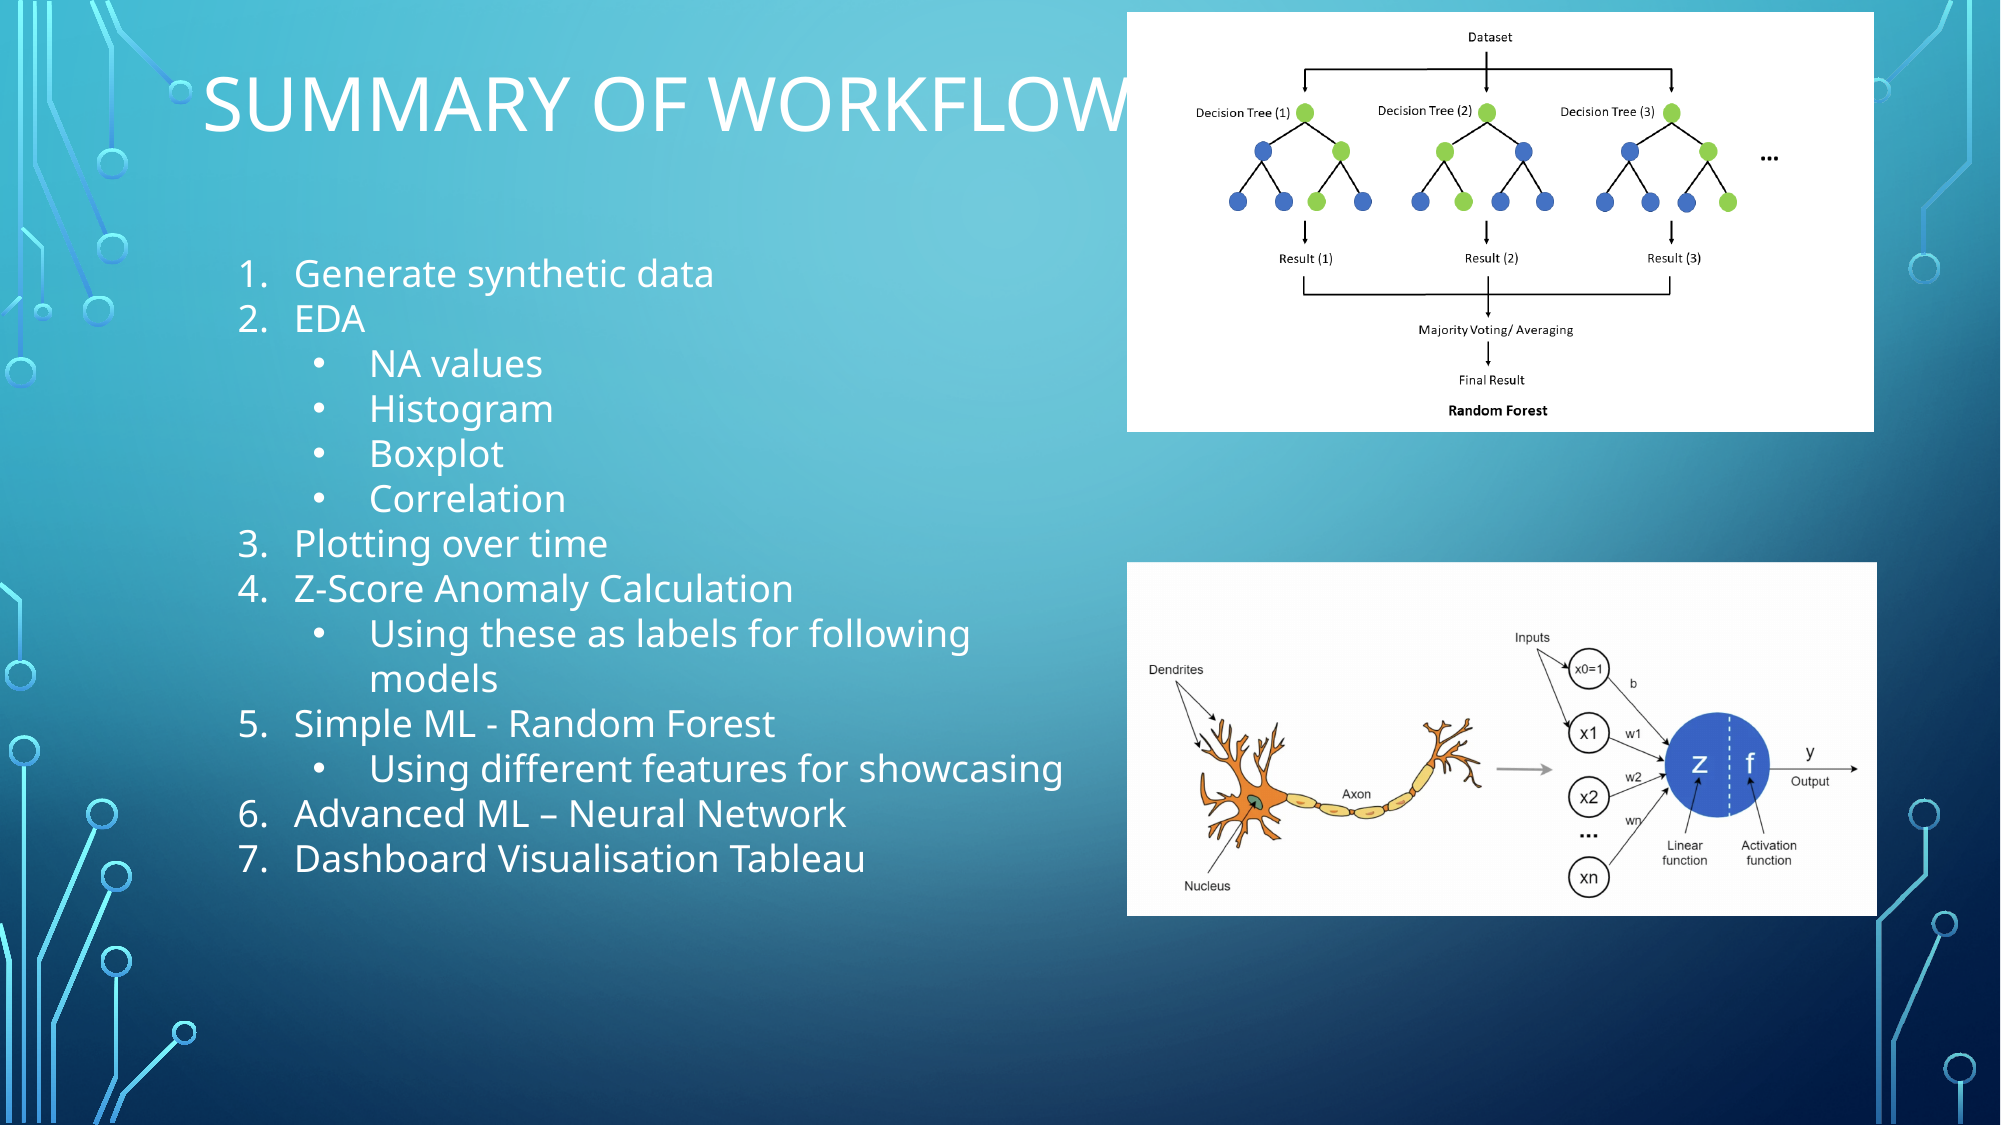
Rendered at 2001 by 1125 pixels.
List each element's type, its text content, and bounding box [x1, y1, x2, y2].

picture [1127, 562, 1877, 917]
text_box Generate synthetic data EDA NA values Histogram Boxplot Correlation Plotting over time Z-Score Anomaly Calculation Using these as labels for following models Simple ML - Random Forest Using different features for showcasing Advanced ML – Neural Network Dashboard Visualisation Tableau [222, 242, 1105, 978]
picture [1127, 11, 1875, 433]
title Summary of workflow [187, 12, 1127, 203]
